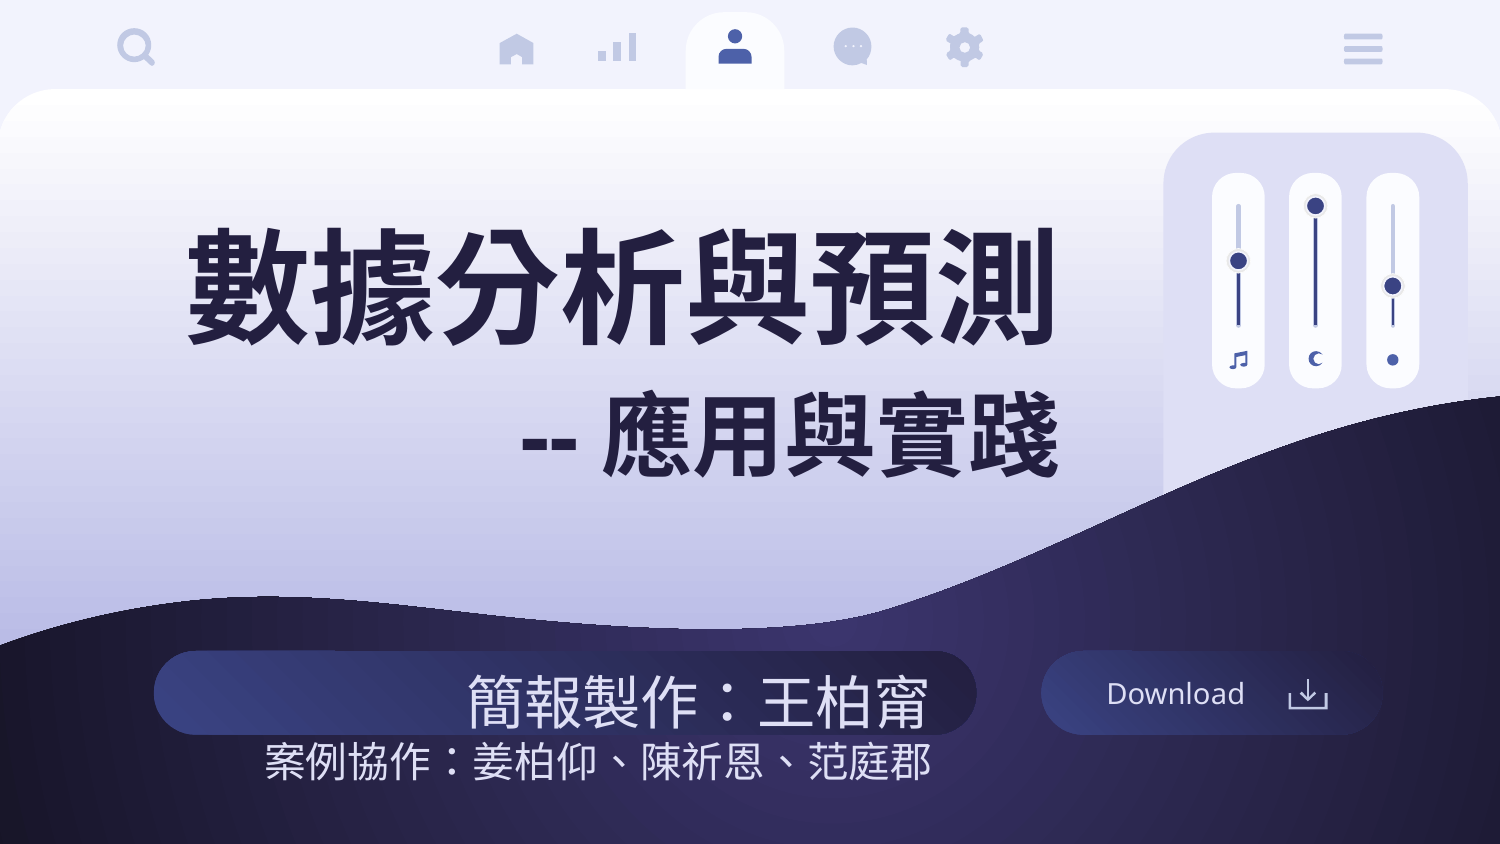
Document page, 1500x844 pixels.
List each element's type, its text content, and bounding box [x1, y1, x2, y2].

text_box [1366, 172, 1420, 389]
text_box [1212, 172, 1265, 389]
text_box [1289, 172, 1342, 389]
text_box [1303, 193, 1329, 219]
text_box [1229, 350, 1248, 370]
subtitle 簡報製作：王柏甯 案例協作：姜柏仰、陳祈恩、范庭郡 [183, 651, 948, 719]
text_box [1387, 354, 1399, 366]
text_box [1041, 650, 1383, 735]
text_box [153, 653, 977, 735]
title 數據分析與預測 --應用與實踐 [117, 183, 1075, 541]
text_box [1380, 273, 1406, 299]
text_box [1225, 248, 1251, 274]
text_box [1308, 351, 1323, 367]
